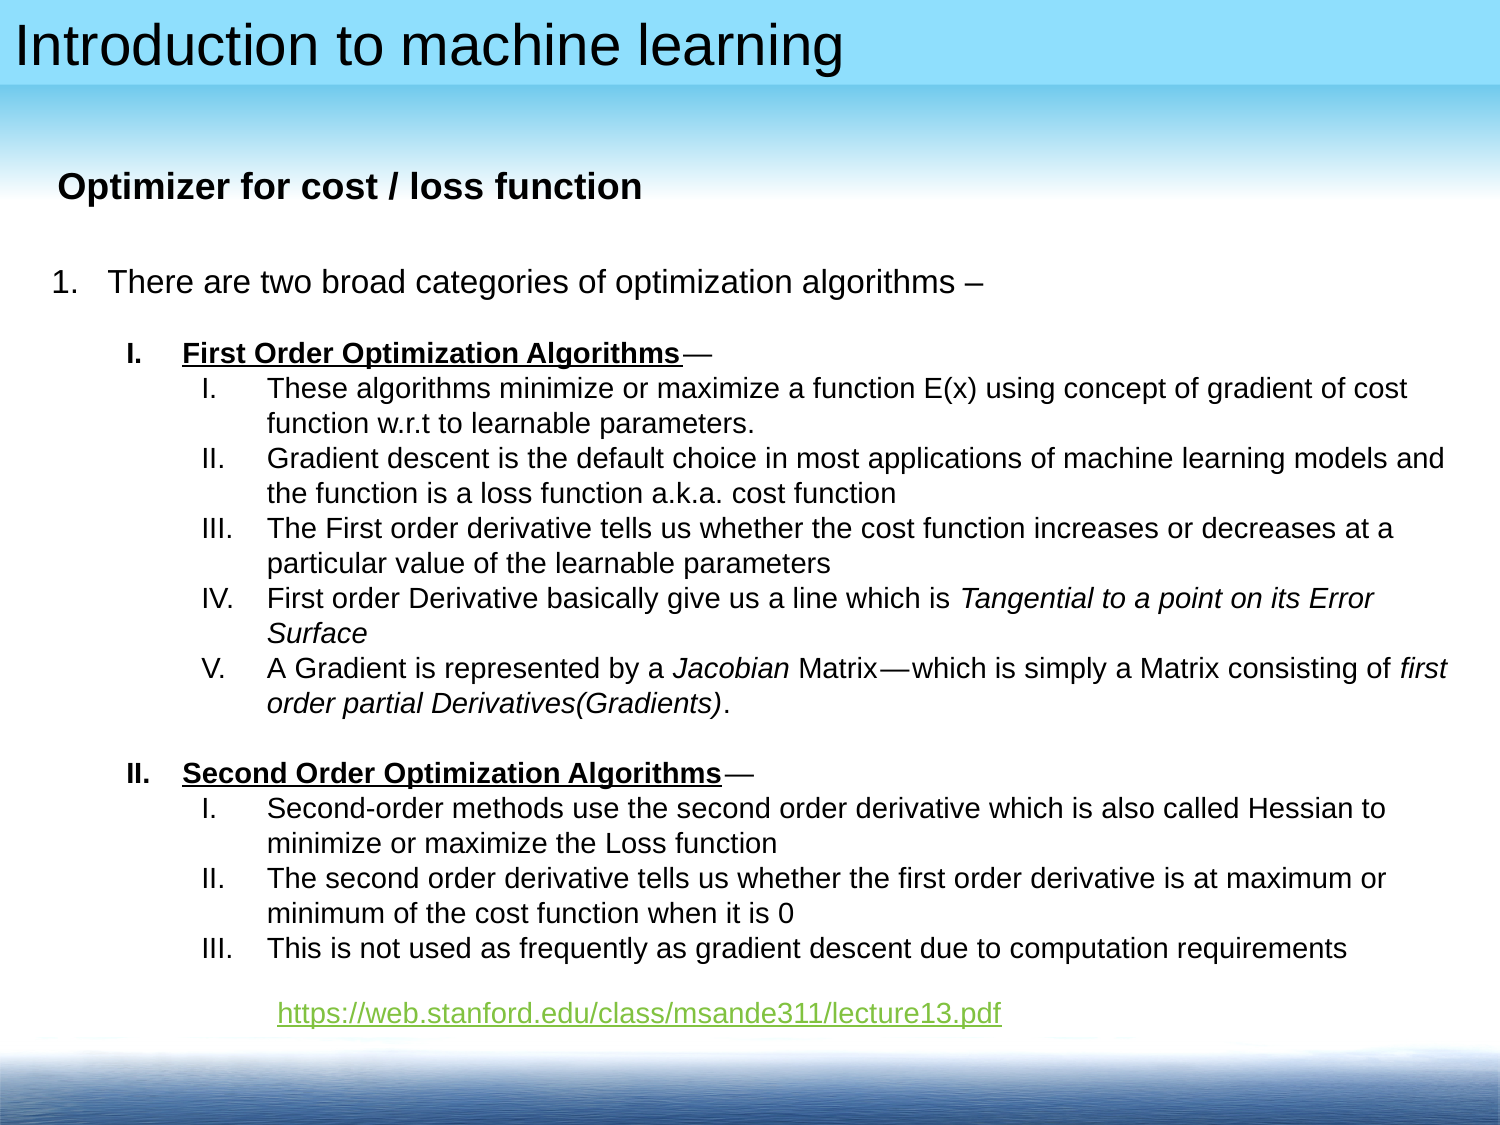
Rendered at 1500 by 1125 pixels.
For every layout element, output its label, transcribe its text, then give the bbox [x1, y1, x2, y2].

text_box Optimizer for cost / loss function [42, 154, 1418, 215]
text_box There are two broad categories of optimization algorithms – First Order Optimization Algorithms — These algorithms minimize or maximize a function E(x) using concept of gradient of cost function w.r.t to learnable parameters. Gradient descent is the default choice in most applications of machine learning models and the function is a loss function a.k.a. cost function The First order derivative tells us whether the cost function increases or decreases at a particular value of the learnable parameters First order Derivative basically give us a line which is Tangential to a point on its Error Surface A Gradient is represented by a Jacobian Matrix — which is simply a Matrix consisting of first order partial Derivatives(Gradients). Second Order Optimization Algorithms — Second-order methods use the second order derivative which is also called Hessian to minimize or maximize the Loss function The second order derivative tells us whether the first order derivative is at maximum or minimum of the cost function when it is 0 This is not used as frequently as gradient descent due to computation requirements [36, 212, 1464, 972]
text_box https://web.stanford.edu/class/msande311/lecture13.pdf [262, 986, 1388, 1037]
picture [0, 1037, 1500, 1125]
